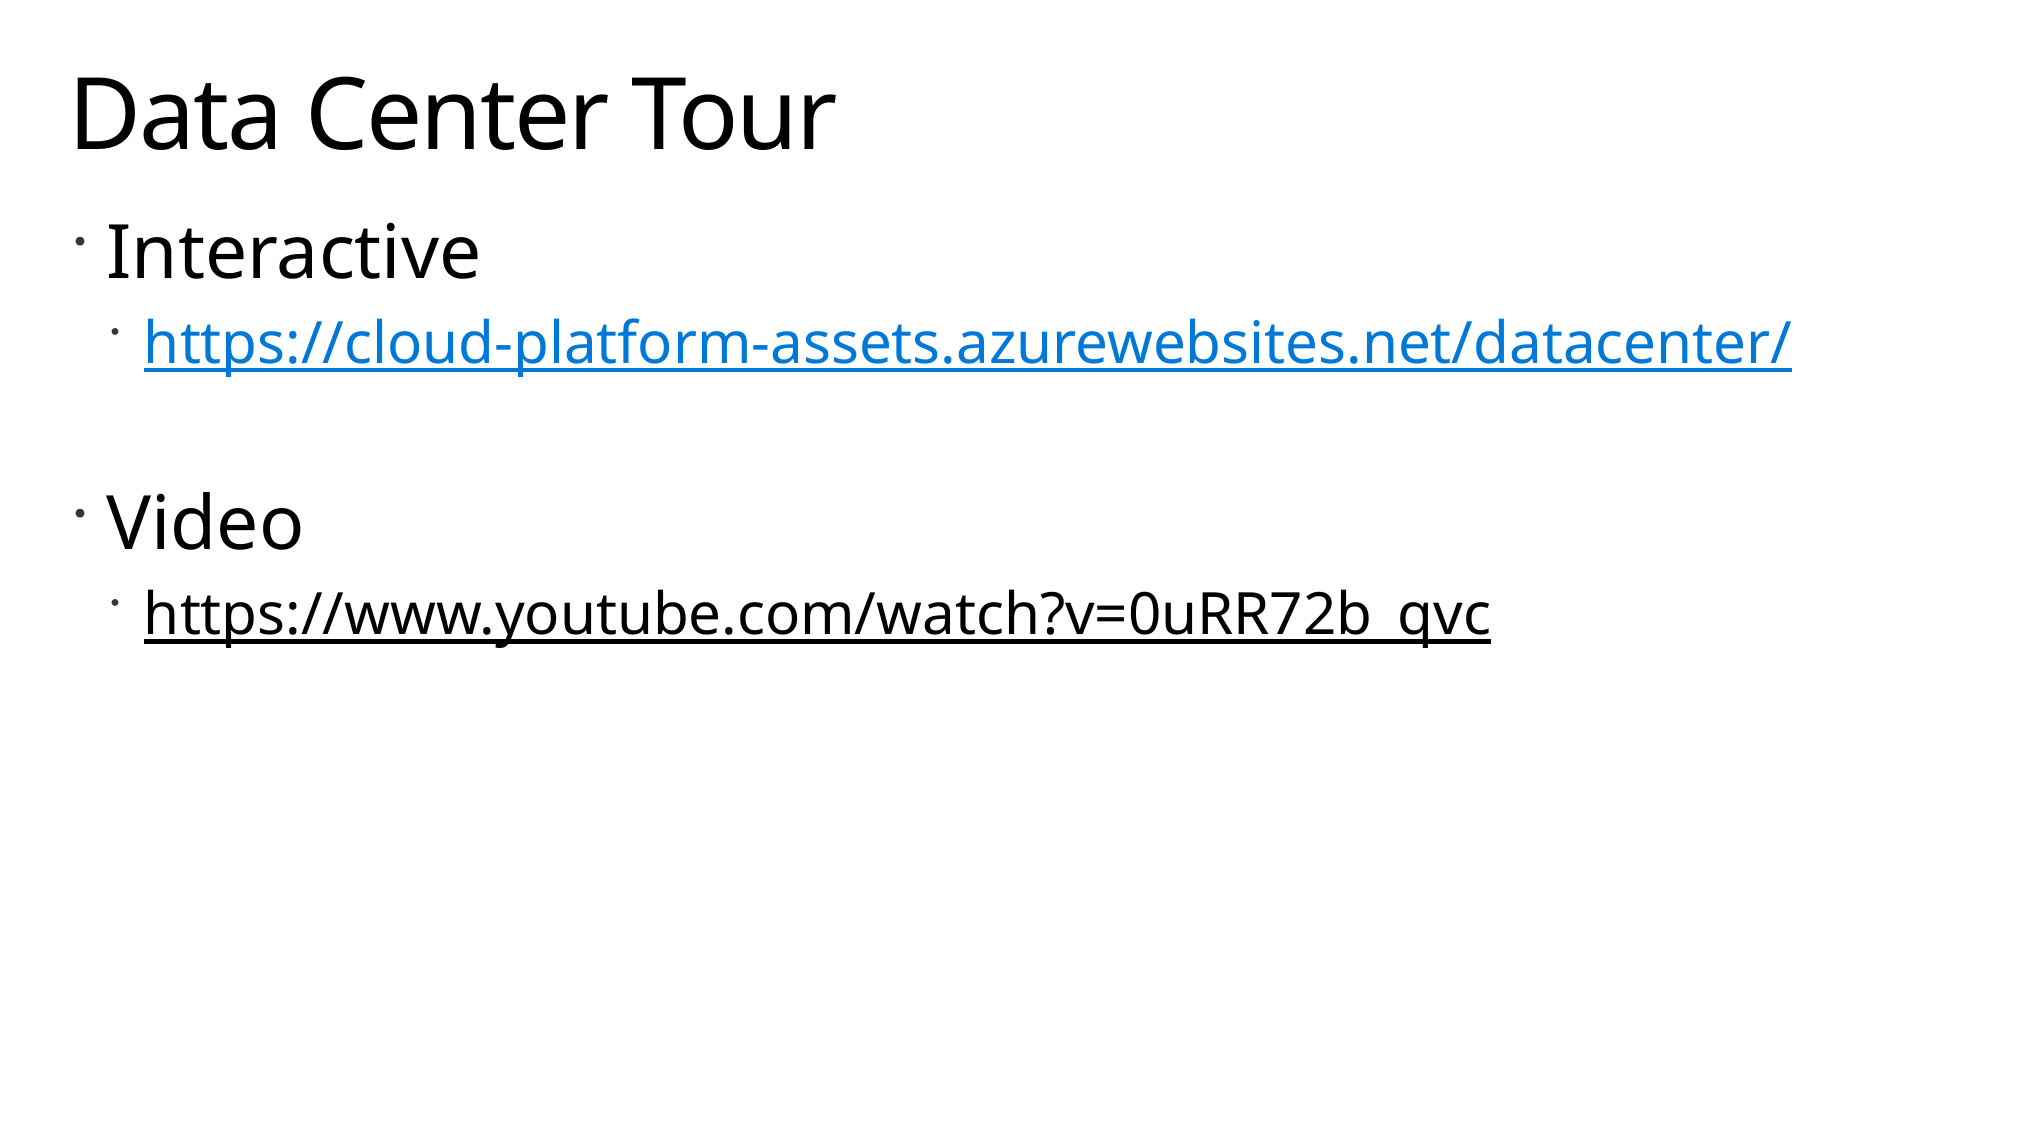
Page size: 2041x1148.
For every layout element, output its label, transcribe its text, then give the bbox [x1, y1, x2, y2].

list Interactive https://cloud-platform-assets.azurewebsites.net/datacenter/ Video https://www.youtube.com/watch?v=0uRR72b_qvc [45, 198, 1996, 644]
title Data Center Tour [45, 48, 1996, 198]
